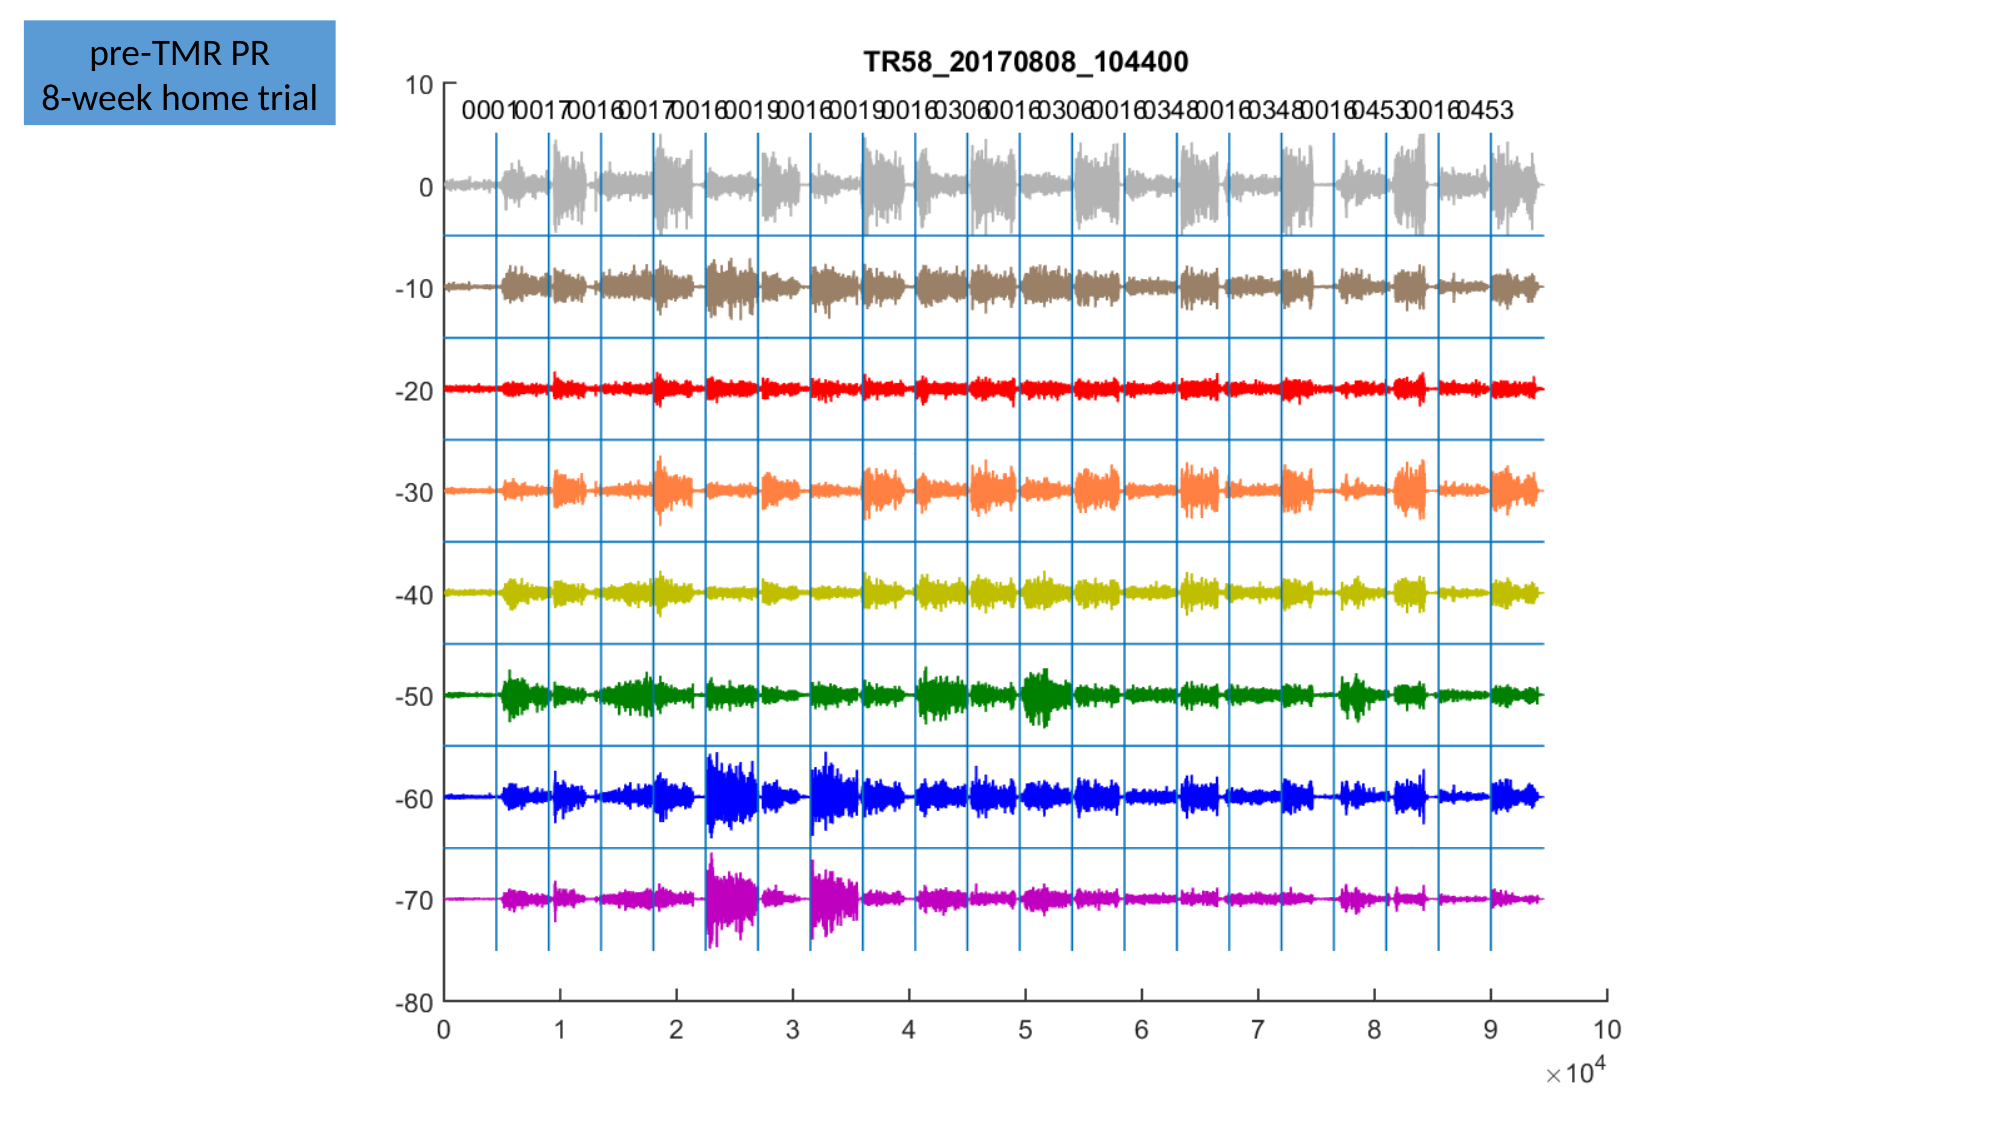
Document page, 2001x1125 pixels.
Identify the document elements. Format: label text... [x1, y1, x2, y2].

picture [249, 0, 1750, 1125]
text_box pre-TMR PR 8-week home trial [23, 20, 249, 126]
